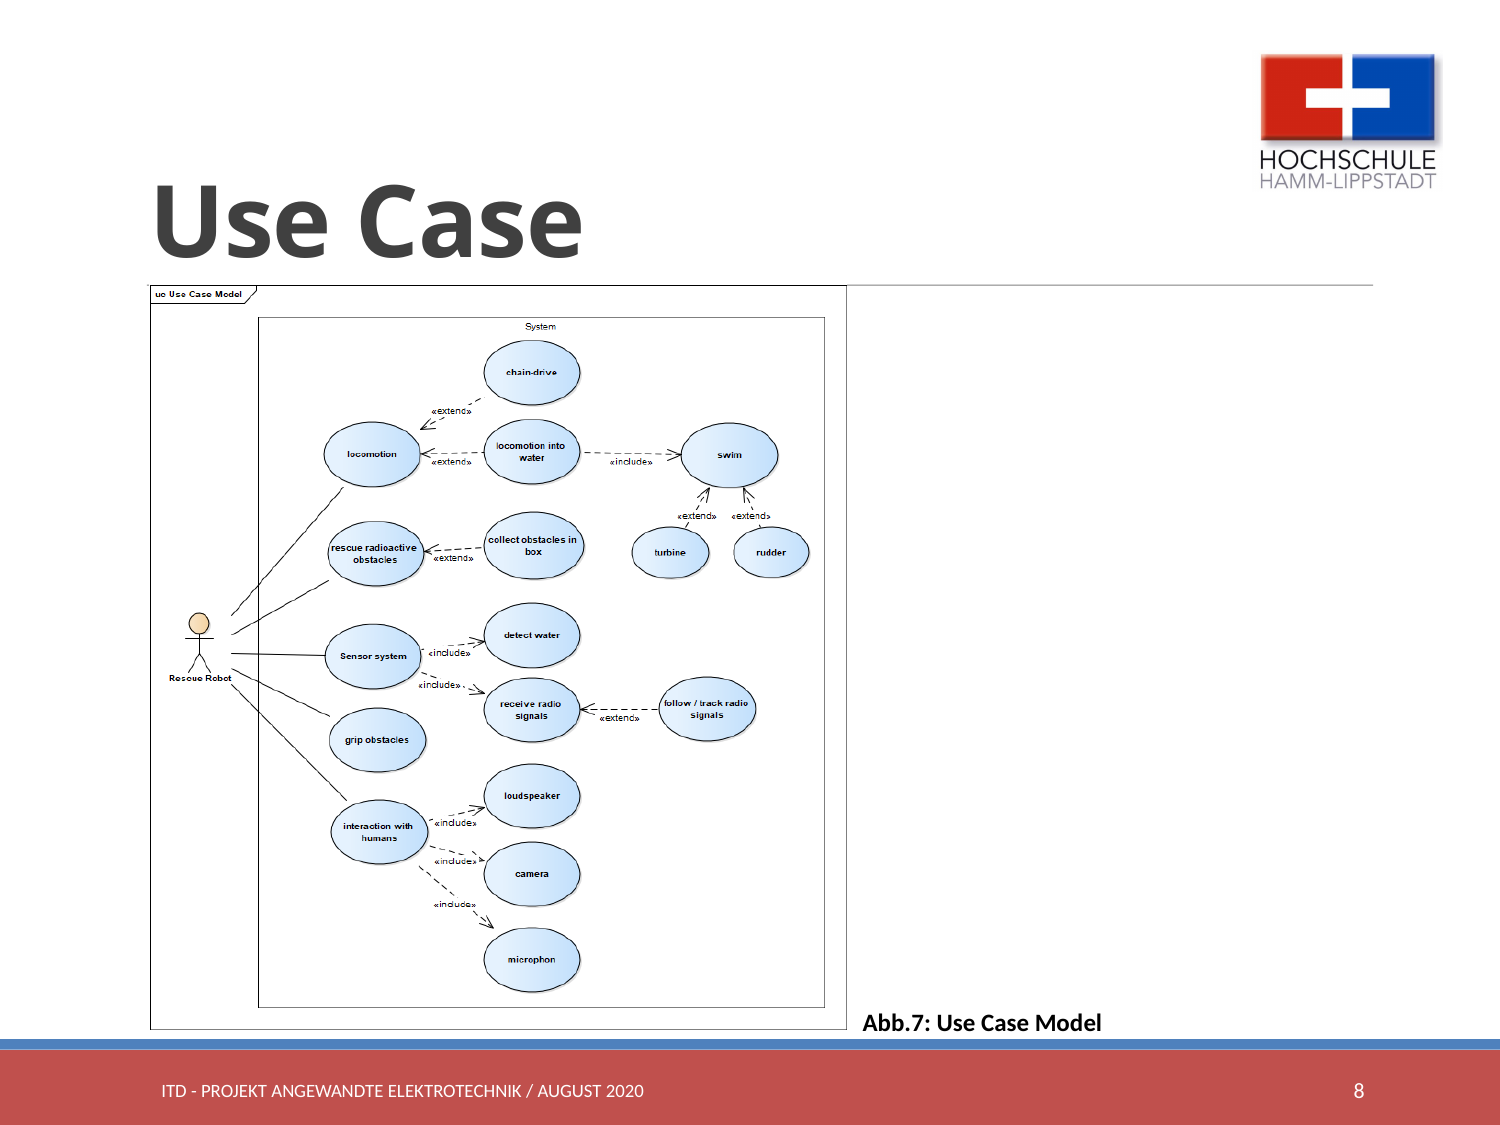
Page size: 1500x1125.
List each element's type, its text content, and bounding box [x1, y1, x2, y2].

text_box 8 [1218, 1059, 1380, 1120]
text_box ITD - Projekt angewandte Elektrotechnik / August 2020 [105, 1059, 700, 1120]
picture [1373, 50, 1443, 192]
picture [148, 284, 847, 1031]
text_box Abb.7: Use Case Model [847, 999, 1118, 1045]
text_box Use Case [134, 47, 1373, 285]
